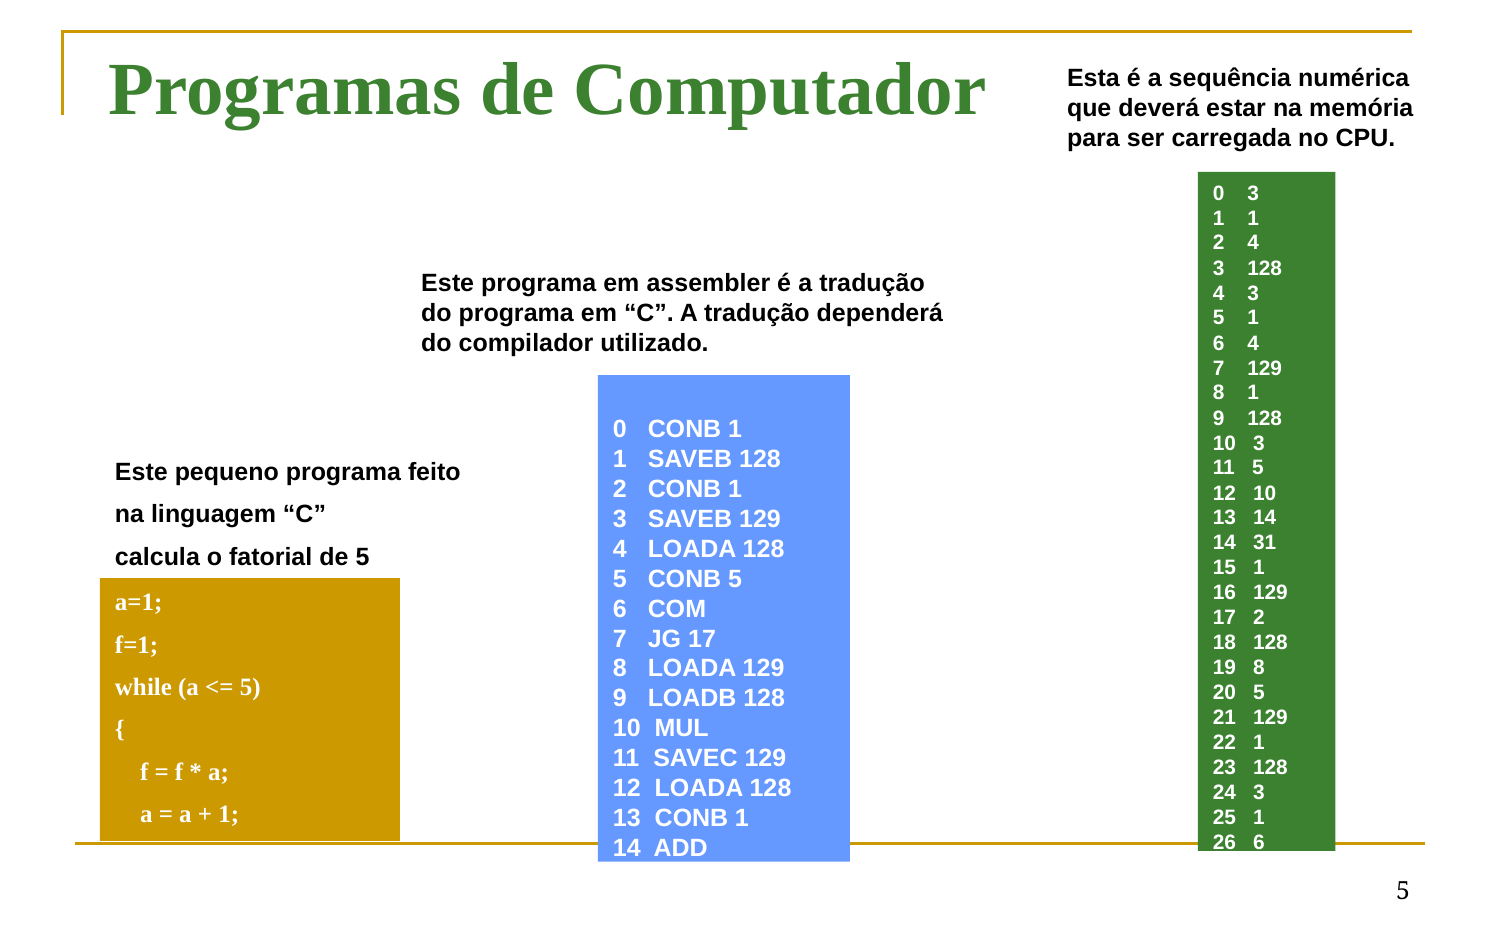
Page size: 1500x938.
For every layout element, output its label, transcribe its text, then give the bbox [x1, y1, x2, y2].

text_box Esta é a sequência numérica que deverá estar na memória para ser carregada no CPU. [1052, 53, 1442, 142]
text_box a=1; f=1; while (a <= 5) { f = f * a; a = a + 1; } [99, 578, 400, 841]
text_box Programas de Computador [68, 31, 1027, 120]
text_box 0 CONB 1 1 SAVEB 128 2 CONB 1 3 SAVEB 129 4 LOADA 128 5 CONB 5 6 COM 7 JG 17 8 LOADA 129 9 LOADB 128 10 MUL 11 SAVEC 129 12 LOADA 128 13 CONB 1 14 ADD 15 SAVEC 128 16 JUMP 4 17 STOP [597, 375, 850, 862]
text_box Este programa em assembler é a tradução do programa em “C”. A tradução dependerá do compilador utilizado. [406, 258, 973, 347]
text_box ‹#› [1074, 853, 1425, 916]
text_box Este pequeno programa feito na linguagem “C” calcula o fatorial de 5 [99, 447, 477, 561]
text_box 0 3 1 1 2 4 3 128 4 3 5 1 6 4 7 129 8 1 9 128 10 3 11 5 12 10 13 14 14 31 15 1 16 129 17 2 18 128 19 8 20 5 21 129 22 1 23 128 24 3 25 1 26 6 27 5 28 128 29 11 30 8 31 18 [1197, 171, 1336, 851]
